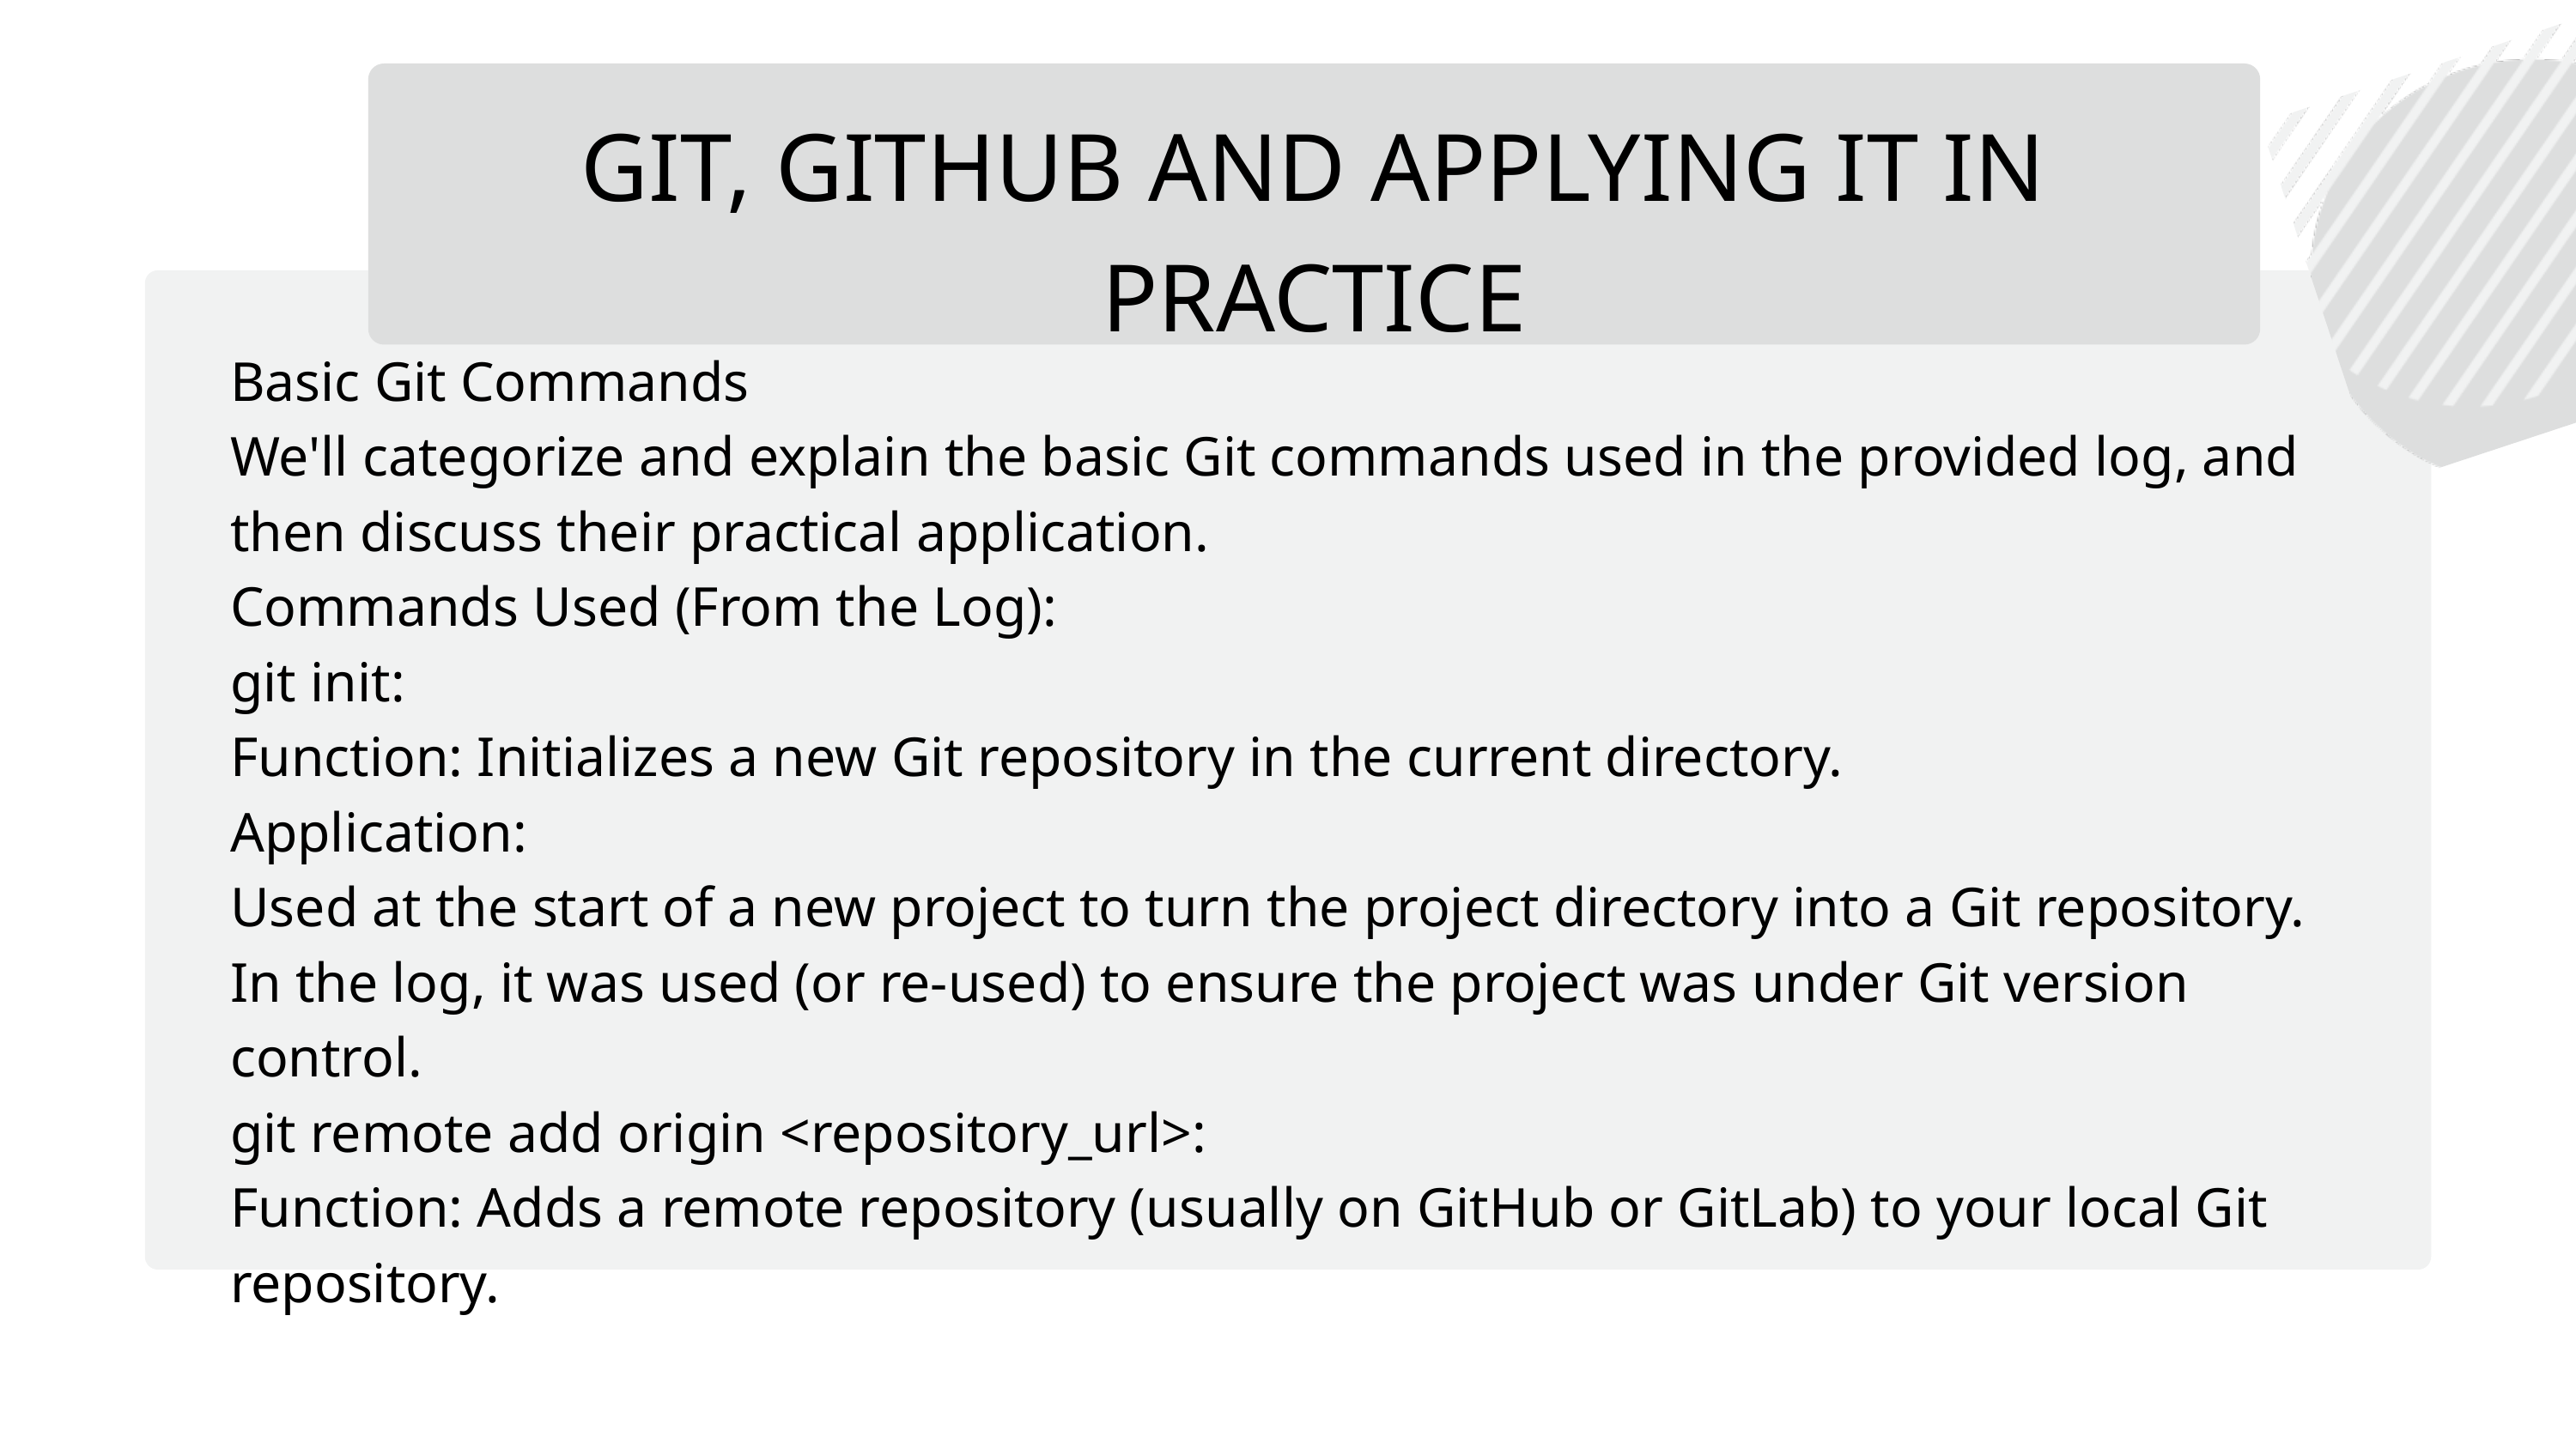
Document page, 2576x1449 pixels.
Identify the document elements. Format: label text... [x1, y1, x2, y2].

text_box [368, 63, 2261, 345]
text_box [2267, 18, 2576, 469]
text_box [144, 270, 2432, 1270]
text_box Basic Git Commands We'll categorize and explain the basic Git commands used in the provided log, and then discuss their practical application. Commands Used (From the Log): git init: Function: Initializes a new Git repository in the current directory. Application: Used at the start of a new project to turn the project directory into a Git repository. In the log, it was used (or re-used) to ensure the project was under Git version control. git remote add origin <repository_url>: Function: Adds a remote repository (usually on GitHub or GitLab) to your local Git repository. [230, 1280, 2346, 1389]
